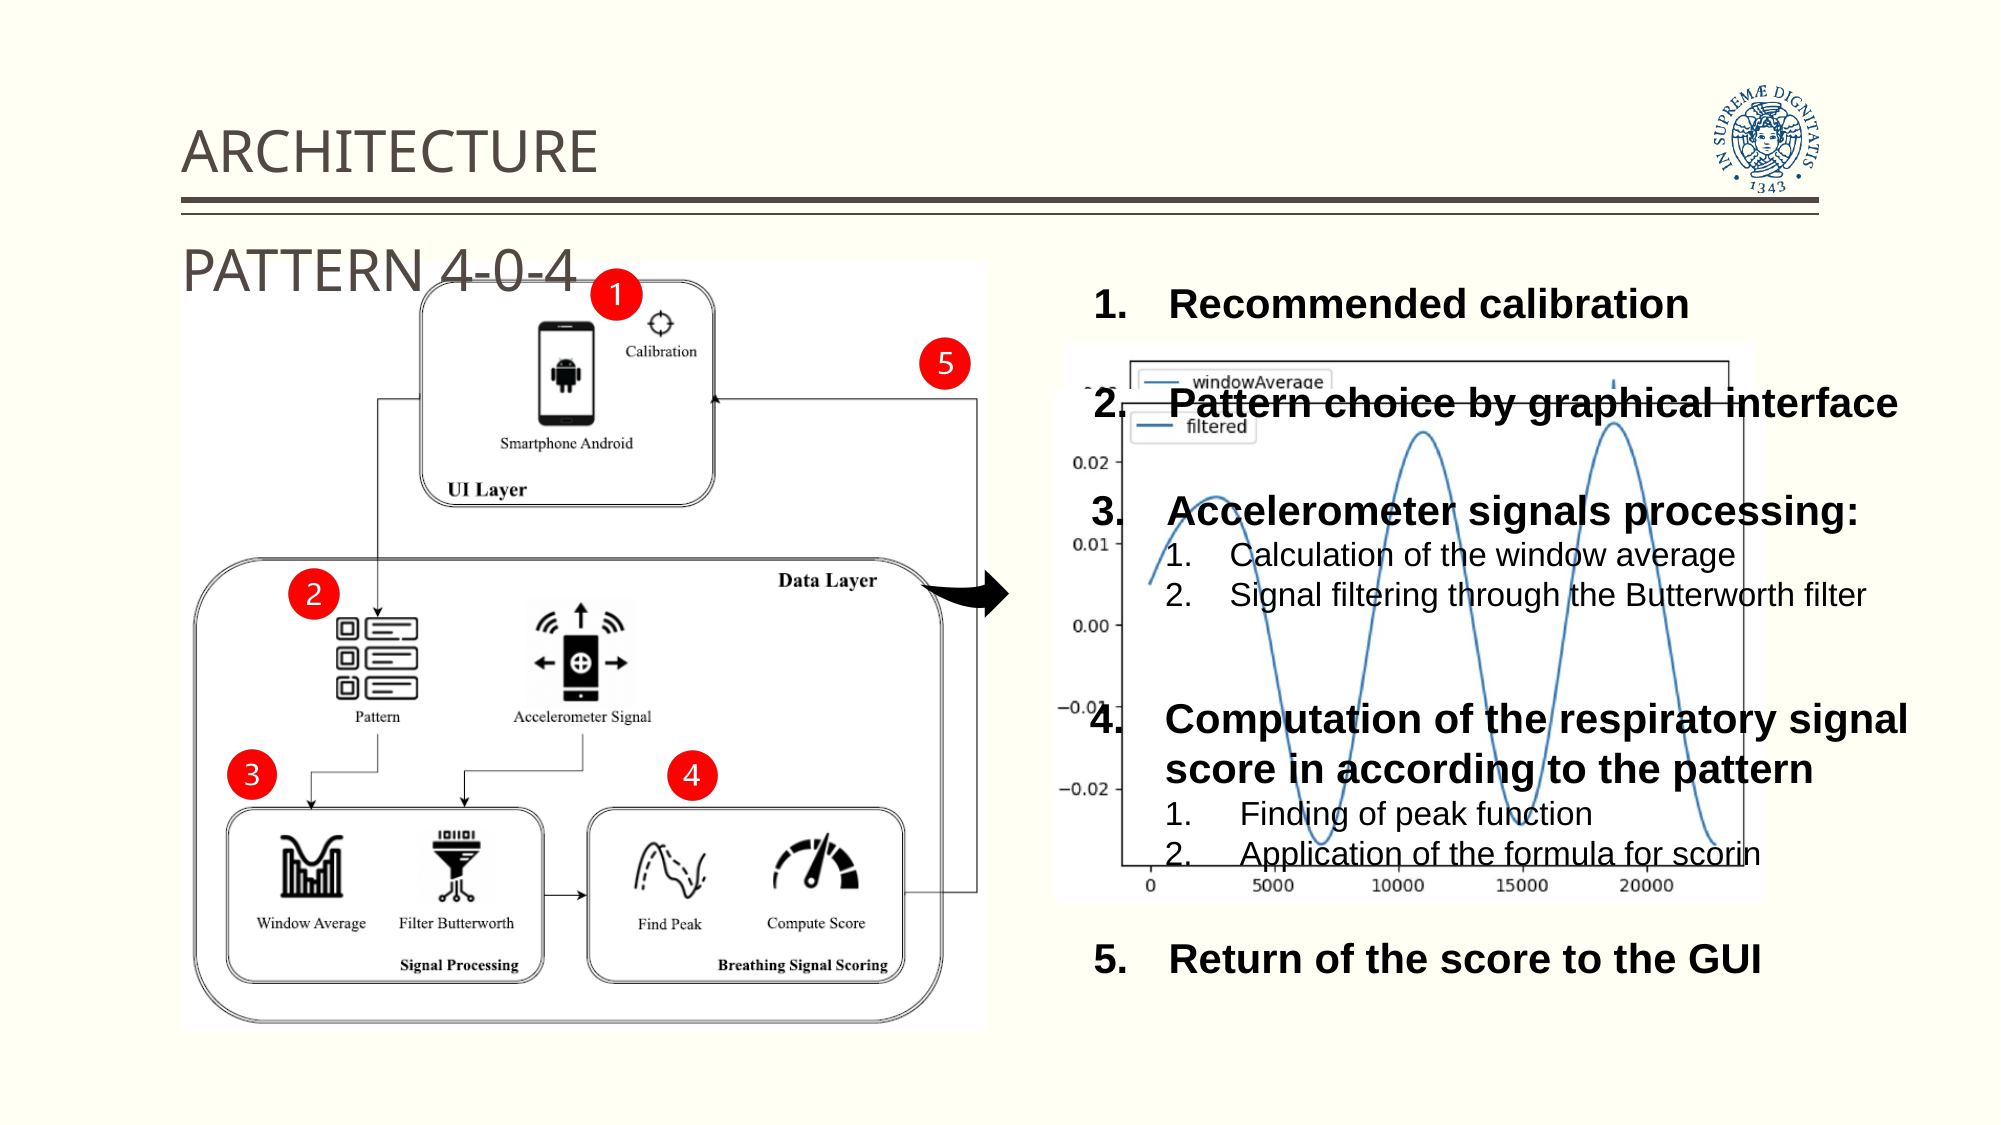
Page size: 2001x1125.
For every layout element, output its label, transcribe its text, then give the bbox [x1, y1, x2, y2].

text_box Recommended calibration [1078, 269, 1800, 368]
text_box PATTERN 4-0-4 [181, 205, 645, 261]
text_box Return of the score to the GUI [1078, 923, 1850, 1024]
text_box Computation of the respiratory signal score in according to the pattern Finding of peak function Application of the formula for scorin [1770, 684, 1990, 880]
text_box Pattern choice by graphical interface [1761, 368, 1943, 434]
text_box Accelerometer signals processing: 1. Calculation of the window average 2. Signal filtering through the Butterworth filter [1770, 476, 2000, 621]
picture [1714, 85, 1819, 193]
title ARCHITECTURE [181, 85, 1713, 193]
picture [181, 262, 1013, 1031]
picture [1054, 343, 1766, 903]
